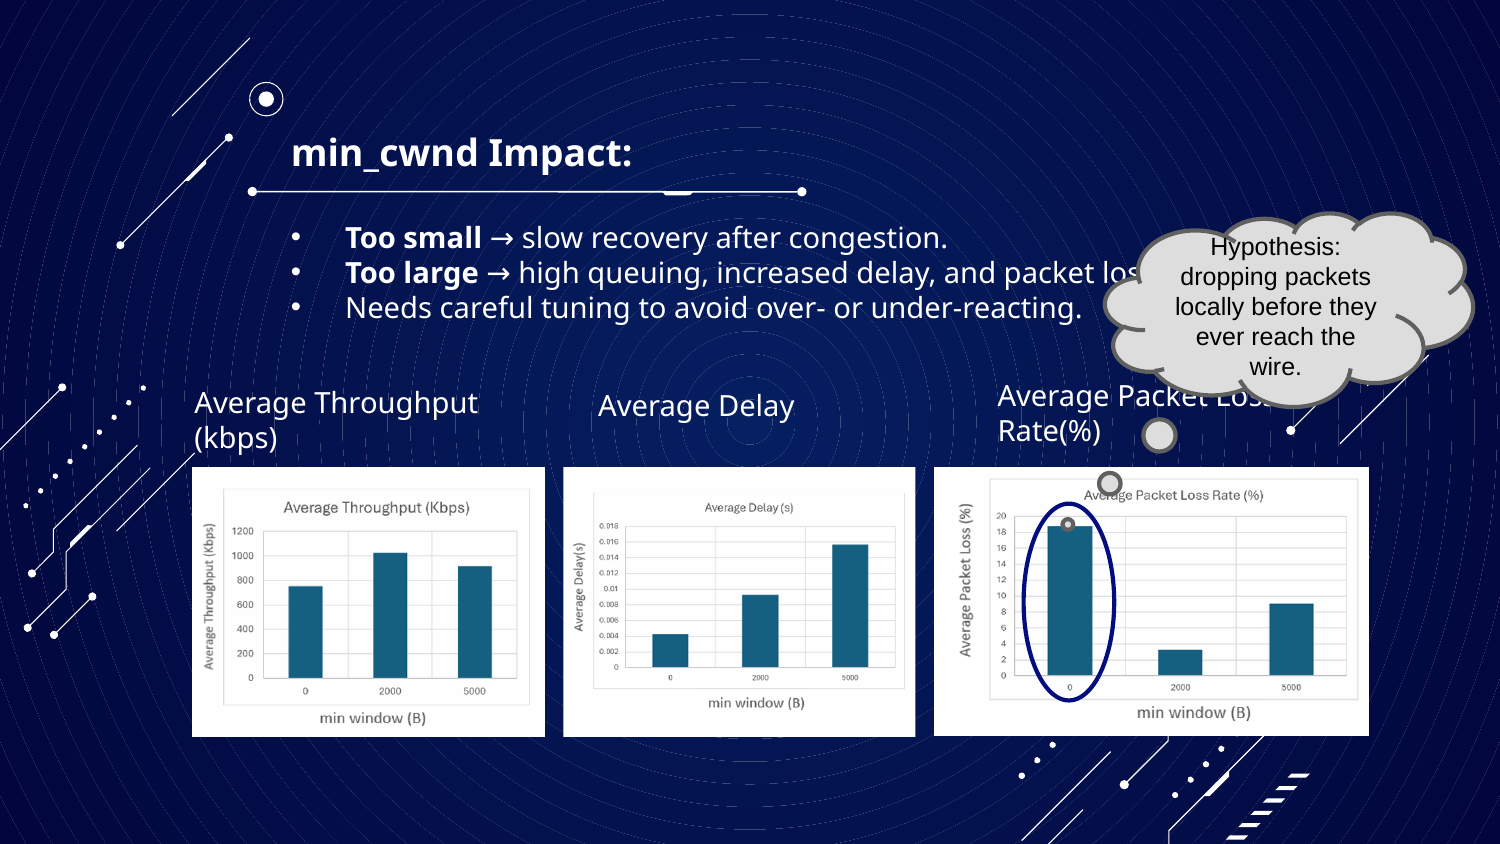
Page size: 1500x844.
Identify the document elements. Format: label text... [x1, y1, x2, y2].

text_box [247, 175, 807, 208]
text_box Average Packet Loss Rate(%) [982, 377, 1280, 434]
text_box min_cwnd Impact: Too small → slow recovery after congestion. Too large → high queuing, increased delay, and packet loss Needs careful tuning to avoid over- or under-reacting. [255, 129, 1343, 380]
text_box Hypothesis: dropping packets locally before they ever reach the wire. [1102, 211, 1476, 409]
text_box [993, 744, 1311, 844]
text_box Average Delay [583, 387, 963, 444]
picture [191, 467, 546, 737]
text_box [1285, 296, 1458, 445]
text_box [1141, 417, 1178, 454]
picture [563, 467, 916, 737]
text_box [115, 37, 284, 250]
picture [934, 467, 1369, 736]
text_box Average Throughput (kbps) [179, 384, 538, 478]
